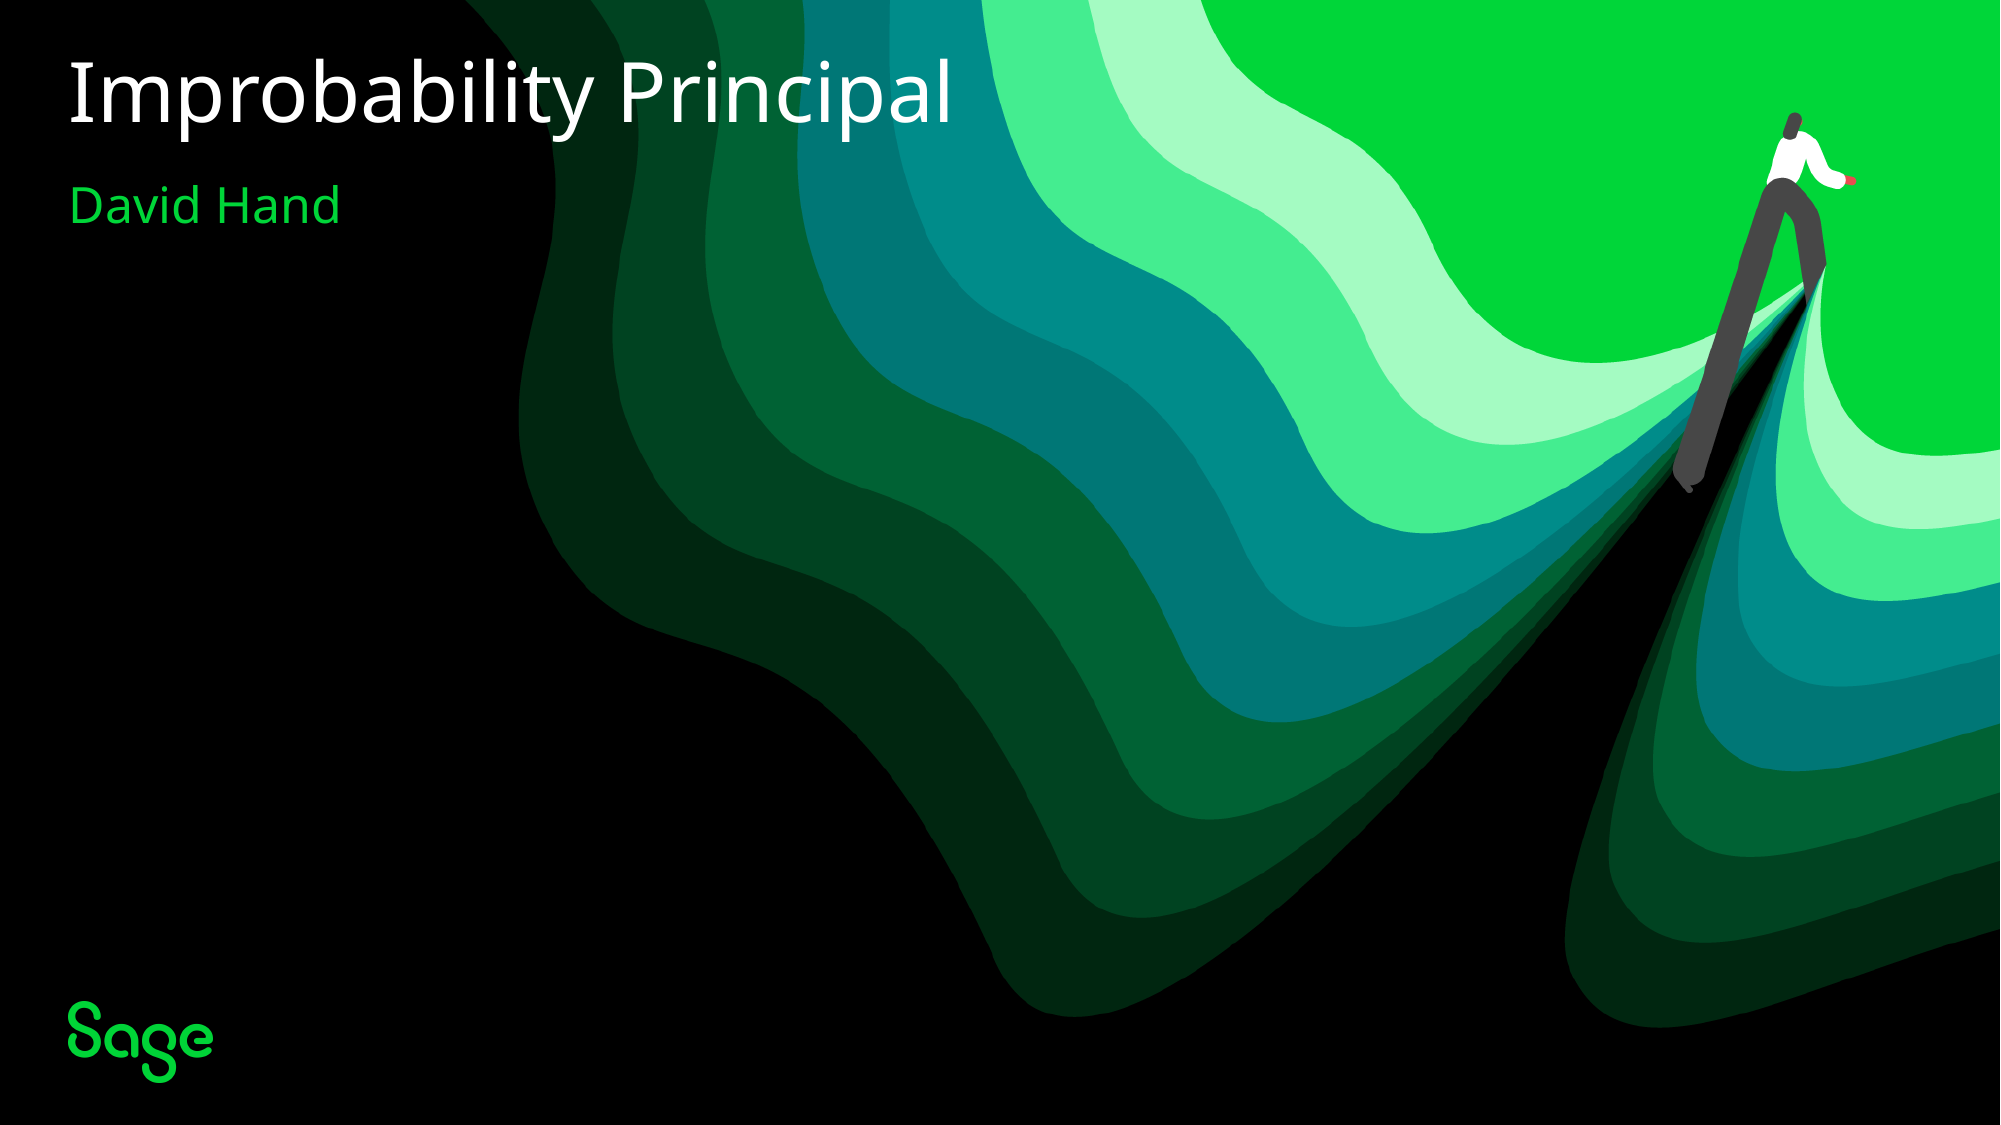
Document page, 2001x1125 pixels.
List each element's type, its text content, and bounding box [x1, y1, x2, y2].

title Improbability Principal [68, 50, 1323, 149]
picture [68, 1001, 213, 1083]
subtitle David Hand [68, 166, 696, 371]
picture [261, 0, 2000, 1049]
